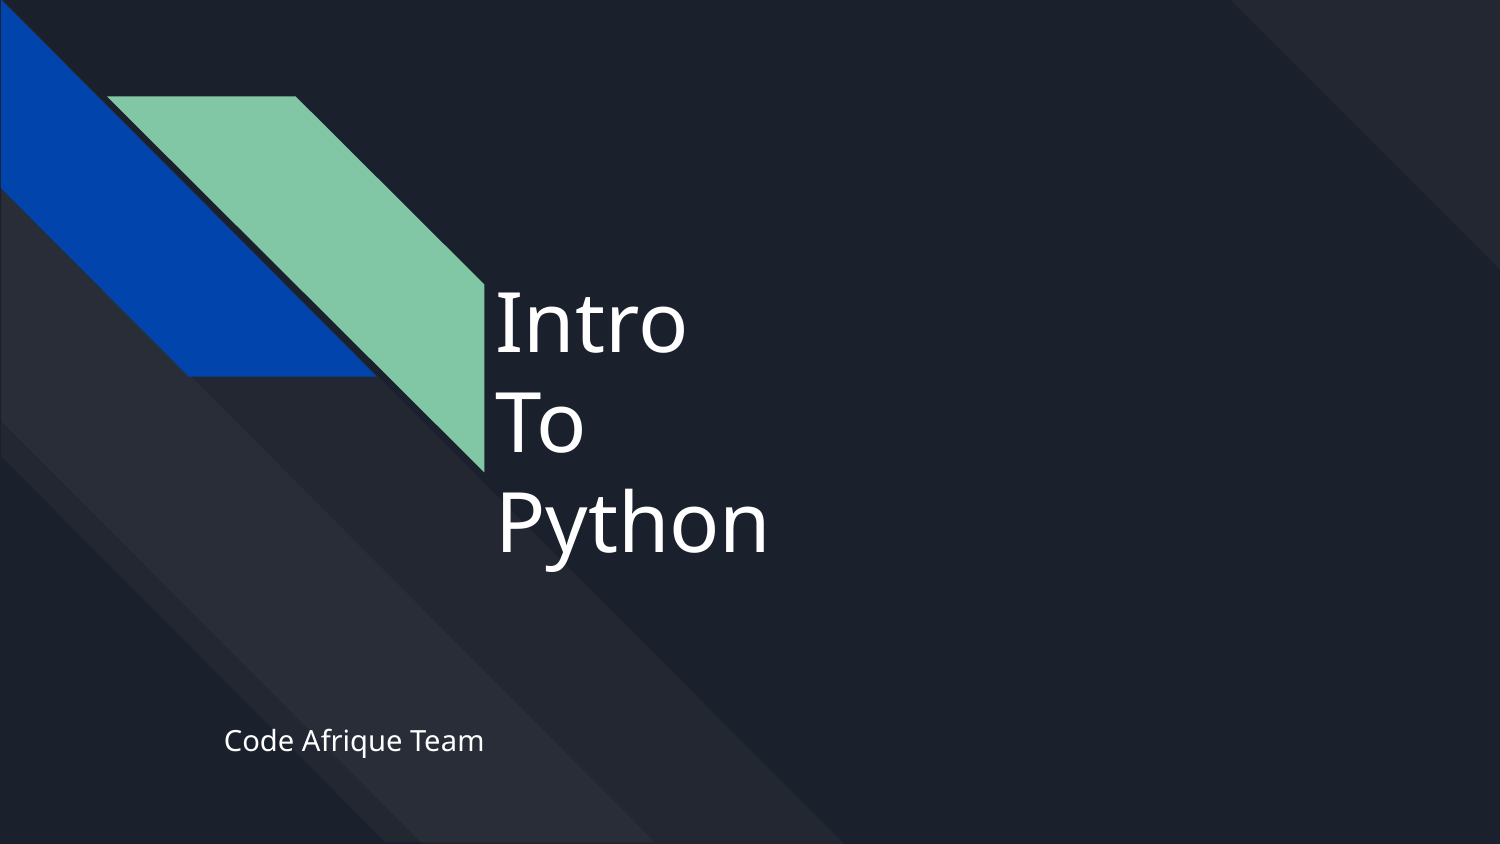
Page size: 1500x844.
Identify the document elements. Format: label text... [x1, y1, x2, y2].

subtitle Code Afrique Team [208, 707, 956, 791]
title Intro To Python [480, 253, 1500, 677]
